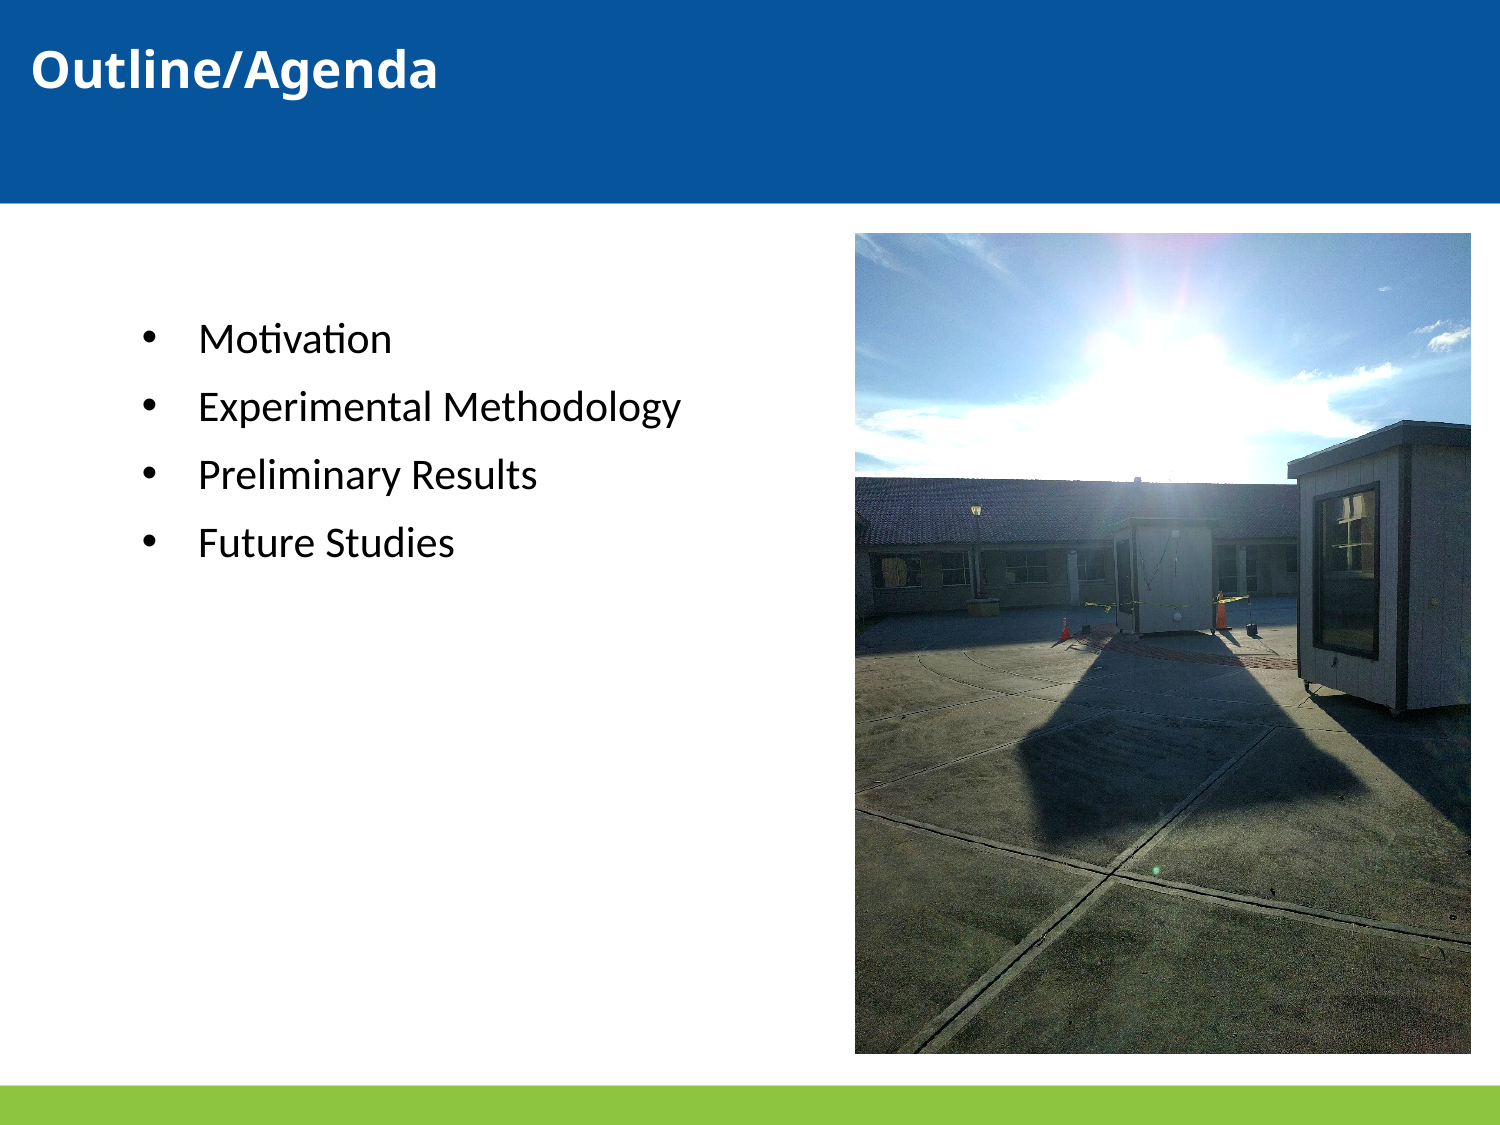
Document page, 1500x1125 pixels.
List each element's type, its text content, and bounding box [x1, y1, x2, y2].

picture [0, 0, 1500, 1125]
title Outline/Agenda [15, 19, 1309, 125]
list Motivation Experimental Methodology Preliminary Results Future Studies [126, 307, 855, 854]
